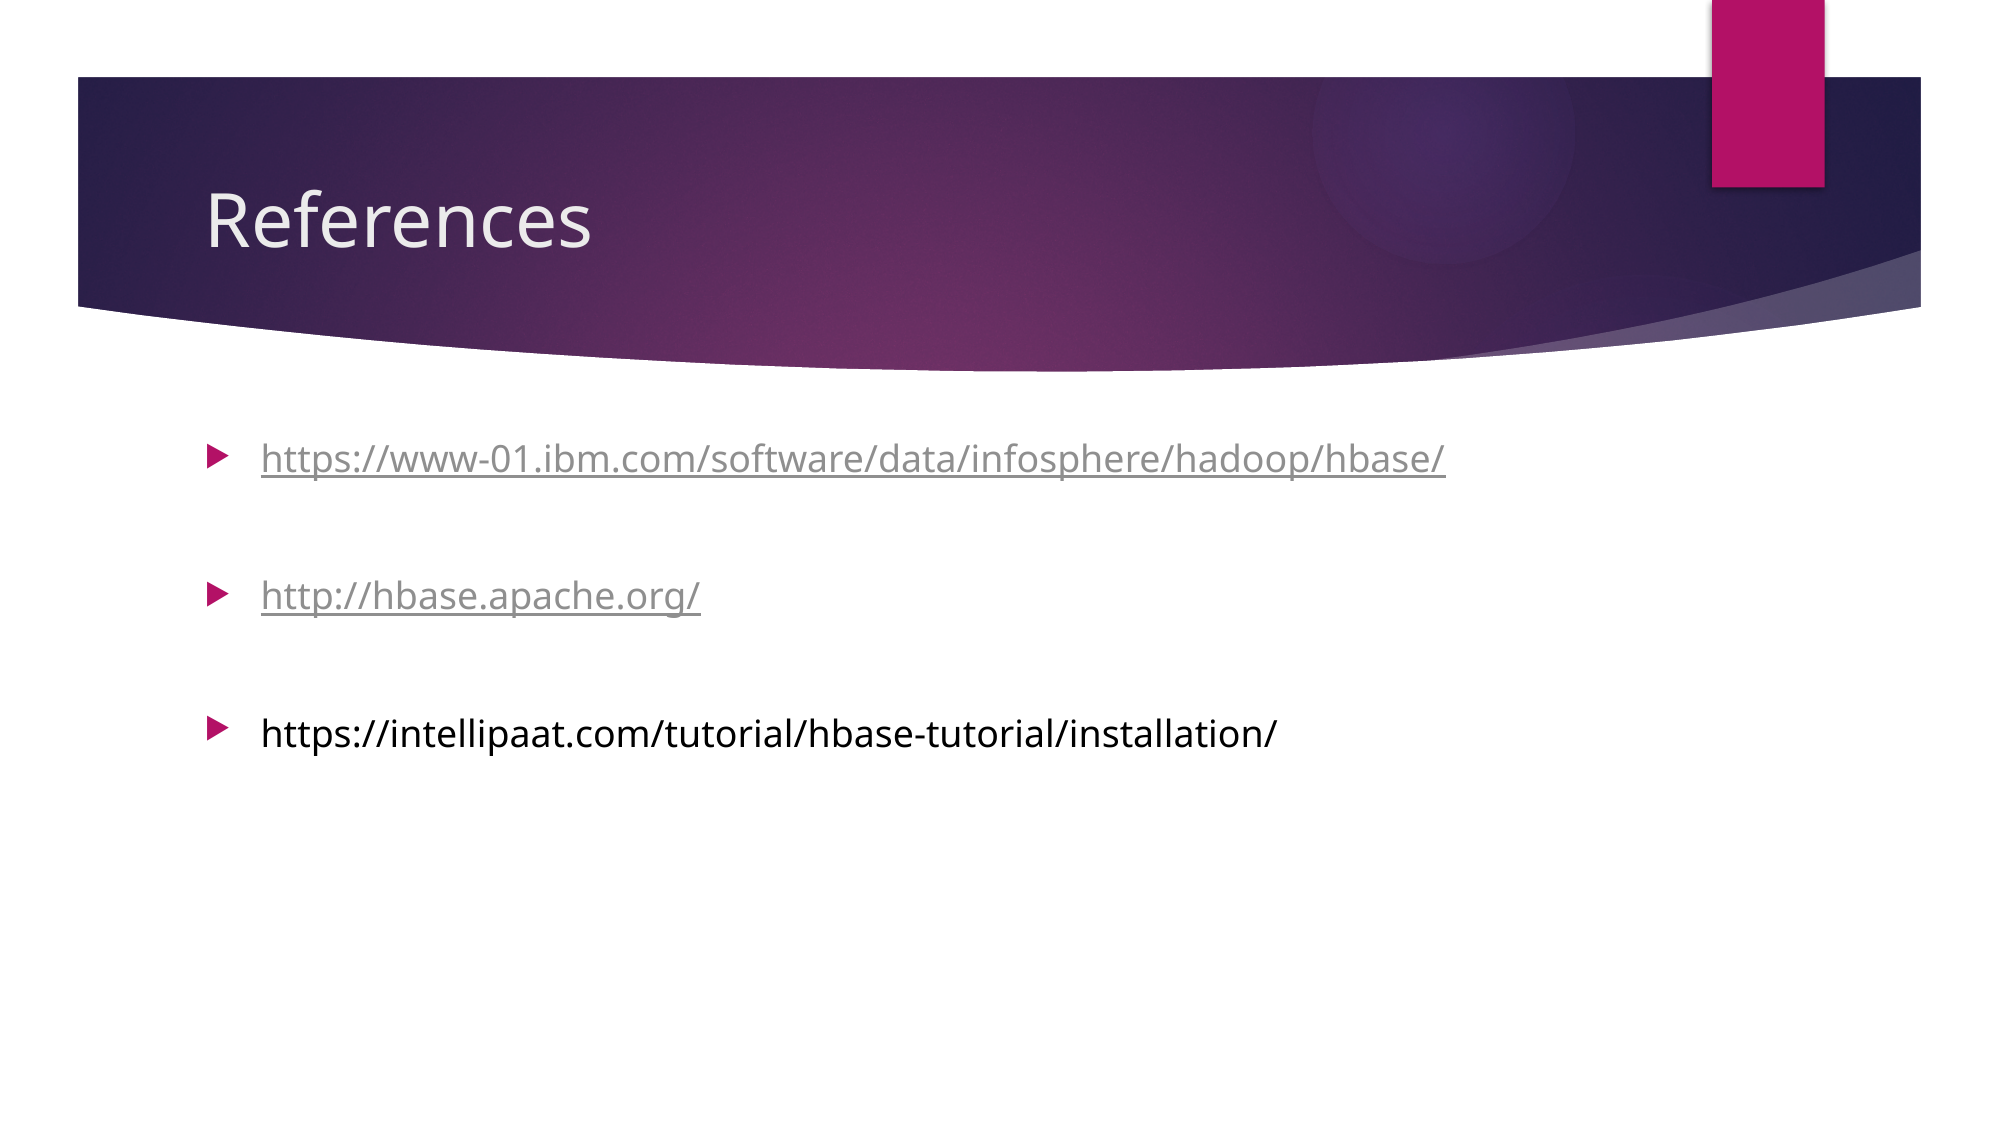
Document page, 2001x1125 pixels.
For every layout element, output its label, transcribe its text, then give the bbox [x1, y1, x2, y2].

title References [189, 159, 1627, 276]
list https://www-01.ibm.com/software/data/infosphere/hadoop/hbase/ http://hbase.apache.org/ https://intellipaat.com/tutorial/hbase-tutorial/installation/ [189, 427, 1638, 988]
